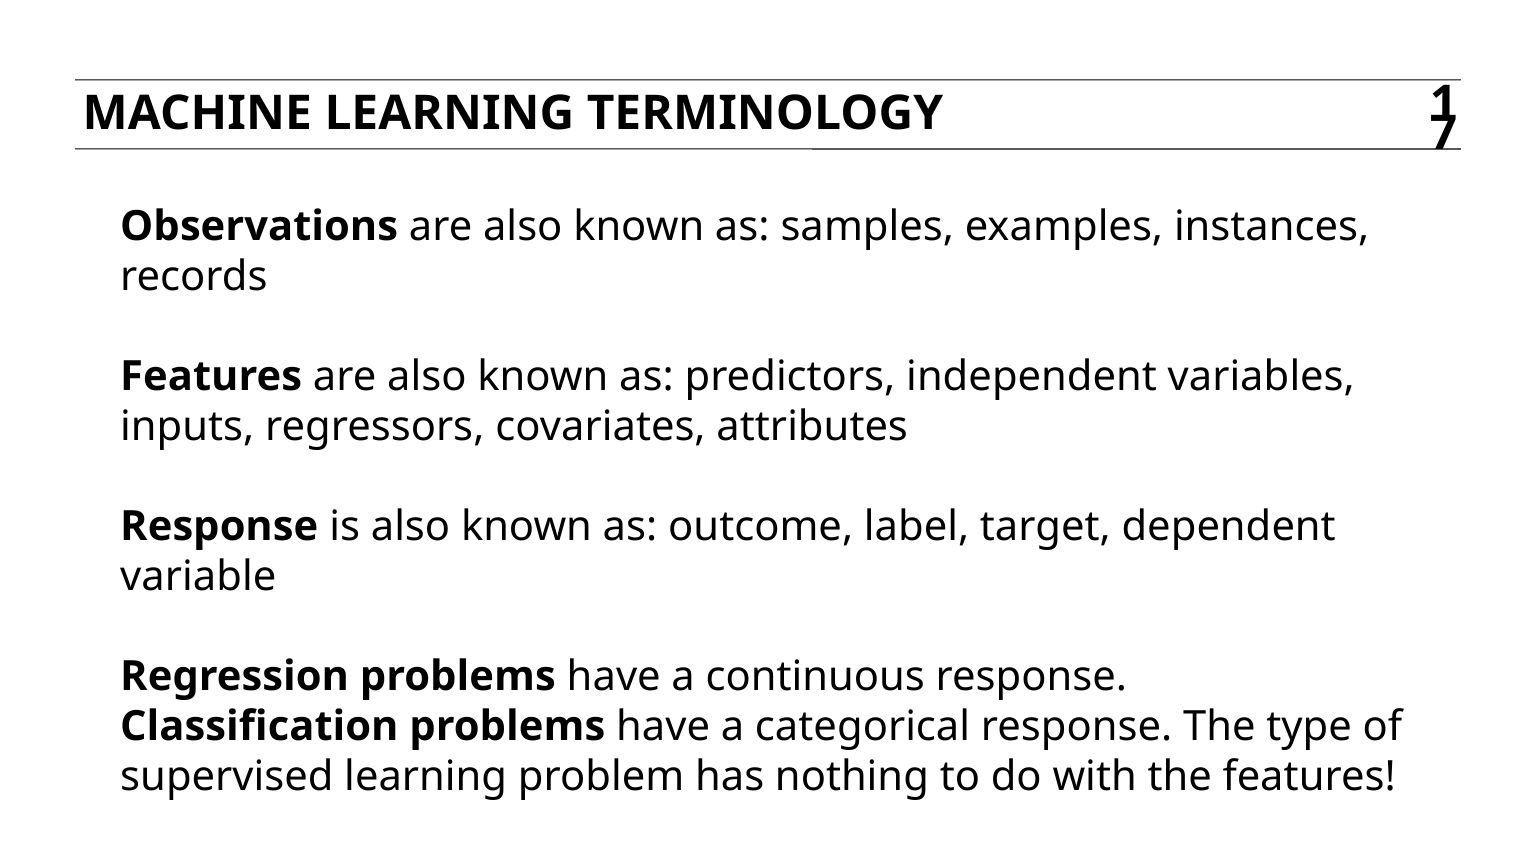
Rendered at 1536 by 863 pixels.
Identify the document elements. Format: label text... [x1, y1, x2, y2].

list Machine Learning Terminology [67, 81, 1118, 132]
slide_number 17 [1419, 86, 1461, 138]
text_box Observations are also known as: samples, examples, instances, records Features are also known as: predictors, independent variables, inputs, regressors, covariates, attributes Response is also known as: outcome, label, target, dependent variable Regression problems have a continuous response. Classification problems have a categorical response. The type of supervised learning problem has nothing to do with the features! [105, 190, 1418, 806]
